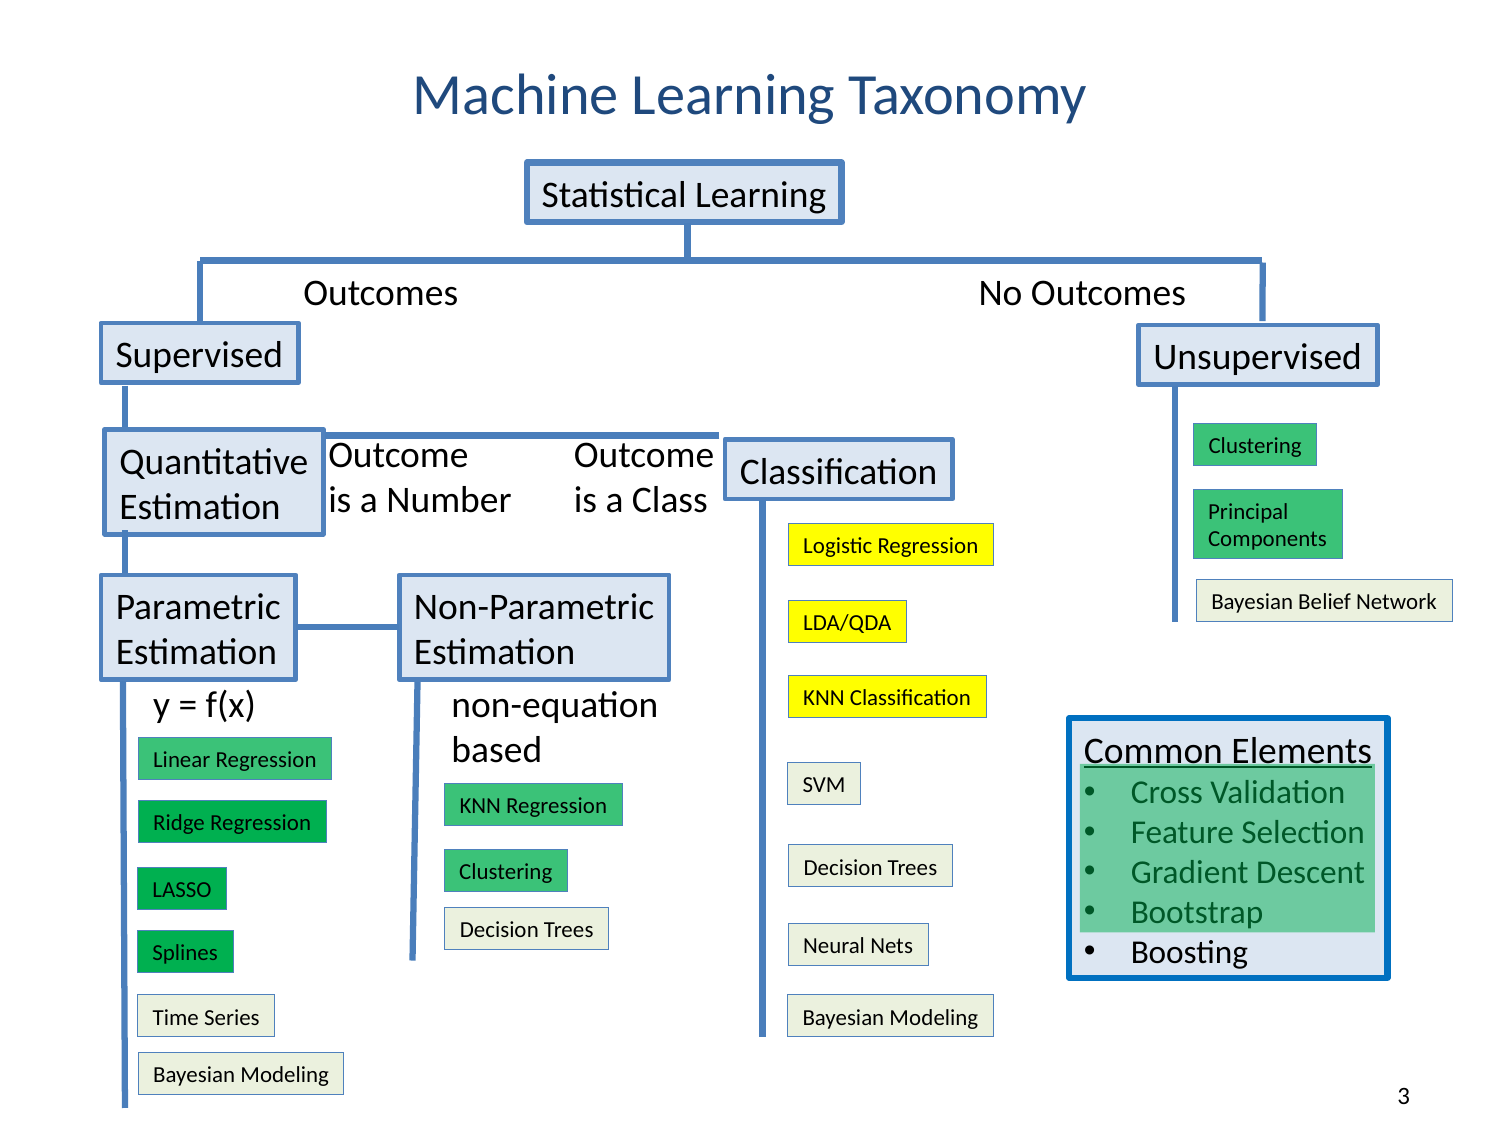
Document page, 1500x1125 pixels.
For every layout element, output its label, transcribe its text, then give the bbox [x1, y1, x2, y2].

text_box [412, 674, 418, 961]
text_box Clustering [1193, 423, 1317, 466]
text_box Ridge Regression [138, 800, 327, 843]
text_box Splines [137, 930, 234, 973]
text_box Parametric Estimation [101, 574, 296, 680]
text_box Supervised [100, 323, 299, 383]
text_box Common Elements Cross Validation Feature Selection Gradient Descent Bootstrap Boosting [1069, 718, 1388, 978]
text_box No Outcomes [963, 268, 1202, 321]
text_box Neural Nets [788, 923, 929, 966]
text_box Principal Components [1193, 489, 1343, 559]
text_box Logistic Regression [788, 523, 994, 566]
text_box [1078, 762, 1377, 935]
text_box KNN Classification [788, 675, 987, 718]
text_box KNN Regression [444, 783, 623, 826]
text_box Linear Regression [138, 737, 332, 780]
text_box Bayesian Belief Network [1196, 579, 1453, 622]
text_box y = f(x) [138, 673, 272, 733]
text_box Bayesian Modeling [787, 994, 994, 1037]
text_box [122, 680, 126, 1109]
text_box LDA/QDA [788, 600, 907, 643]
text_box Clustering [444, 849, 568, 892]
title Machine Learning Taxonomy [75, 45, 1425, 138]
text_box SVM [787, 762, 861, 805]
text_box Quantitative Estimation [104, 429, 324, 535]
text_box Non-Parametric Estimation [399, 574, 670, 680]
text_box Time Series [137, 994, 275, 1037]
text_box LASSO [137, 867, 227, 910]
text_box Outcome is a Class [559, 423, 730, 528]
text_box Bayesian Modeling [138, 1052, 344, 1095]
text_box Classification [730, 439, 953, 499]
text_box Outcome is a Number [313, 423, 528, 528]
text_box Decision Trees [444, 907, 609, 950]
slide_number 3 [1074, 1065, 1425, 1125]
text_box Outcomes [288, 268, 474, 321]
text_box Statistical Learning [526, 162, 842, 223]
text_box Unsupervised [1138, 324, 1378, 385]
text_box non-equation based [436, 673, 674, 778]
text_box Decision Trees [788, 844, 953, 887]
